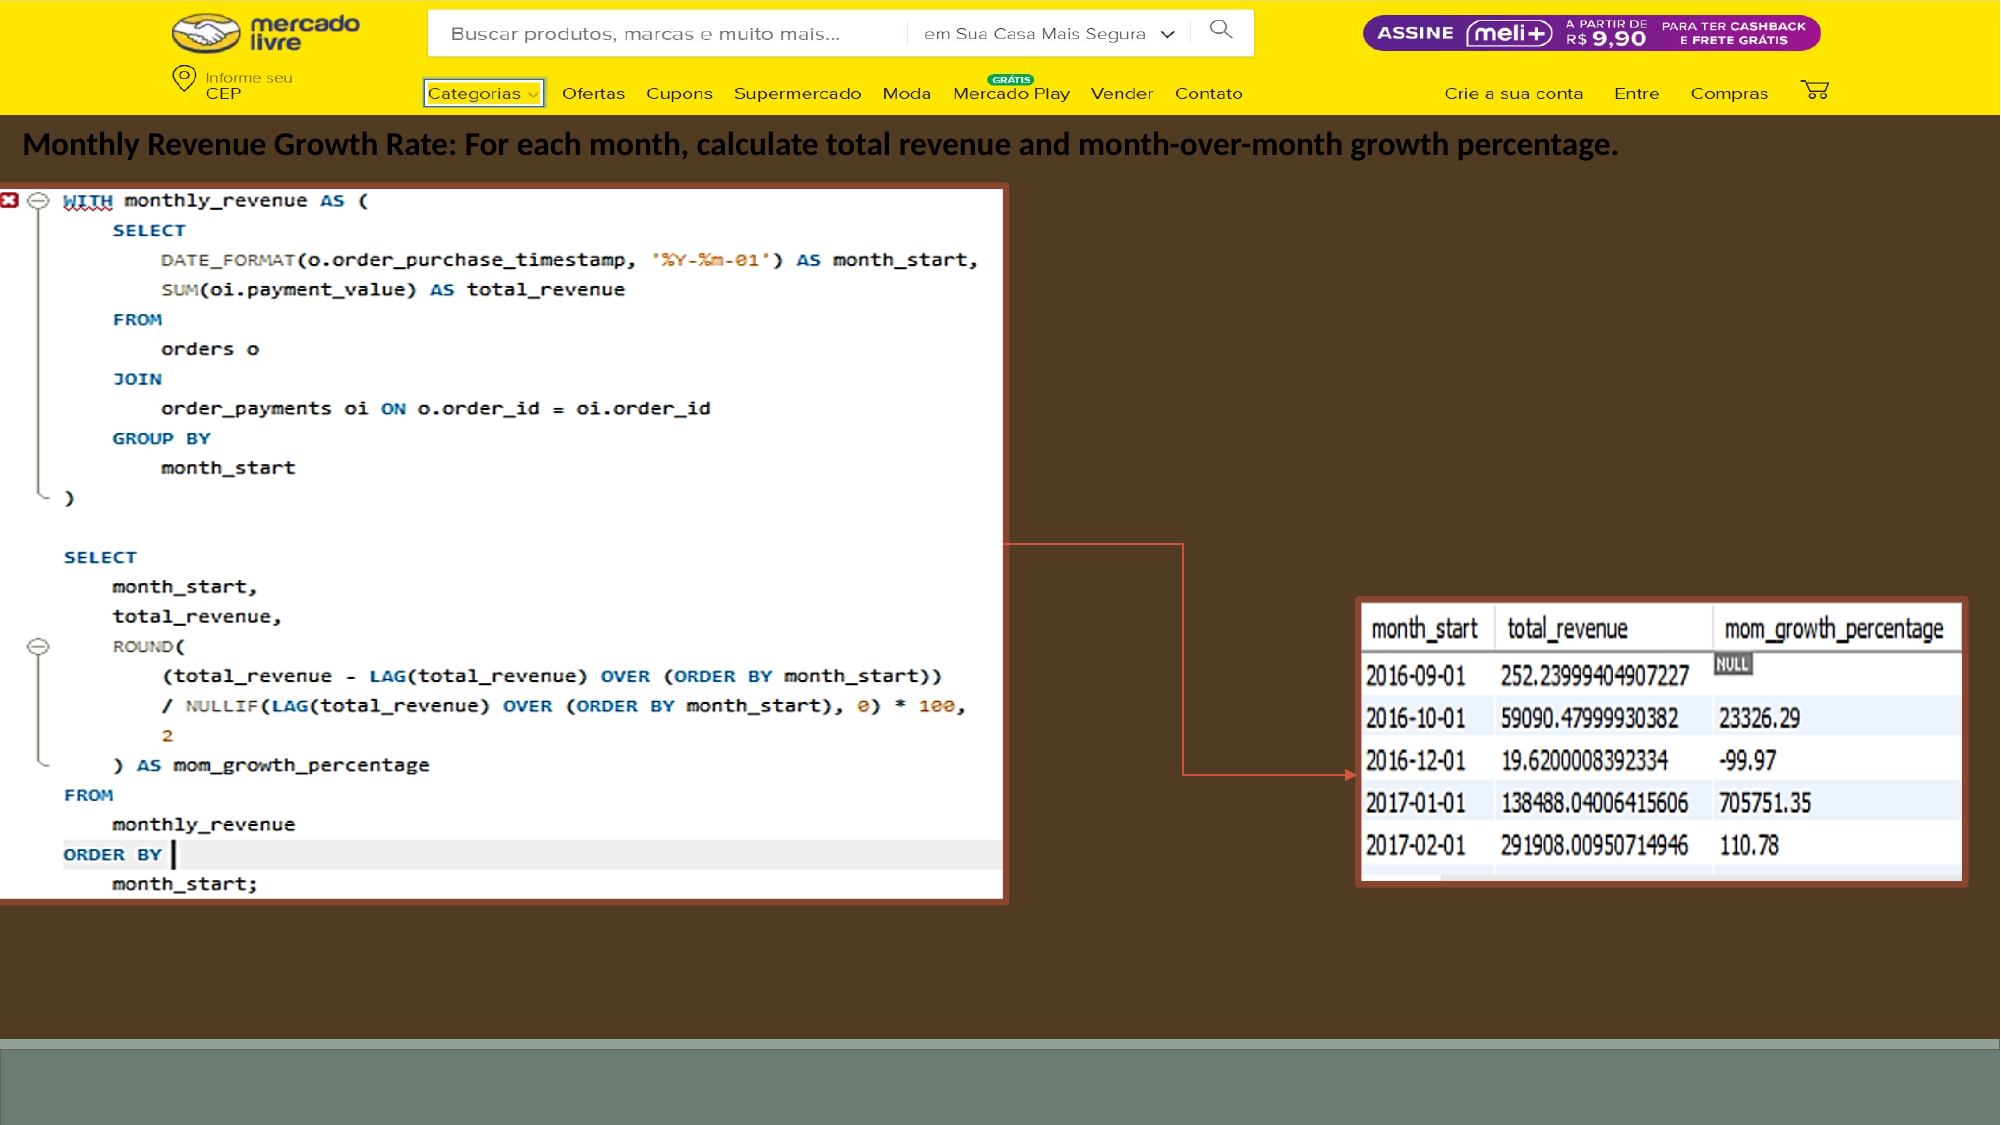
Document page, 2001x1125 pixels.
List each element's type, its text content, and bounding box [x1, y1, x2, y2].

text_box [1001, 543, 1358, 776]
picture [0, 188, 1004, 899]
text_box Monthly Revenue Growth Rate: For each month, calculate total revenue and month-over-month growth percentage. [0, 123, 2000, 170]
picture [0, 0, 2000, 115]
picture [1361, 602, 1963, 882]
